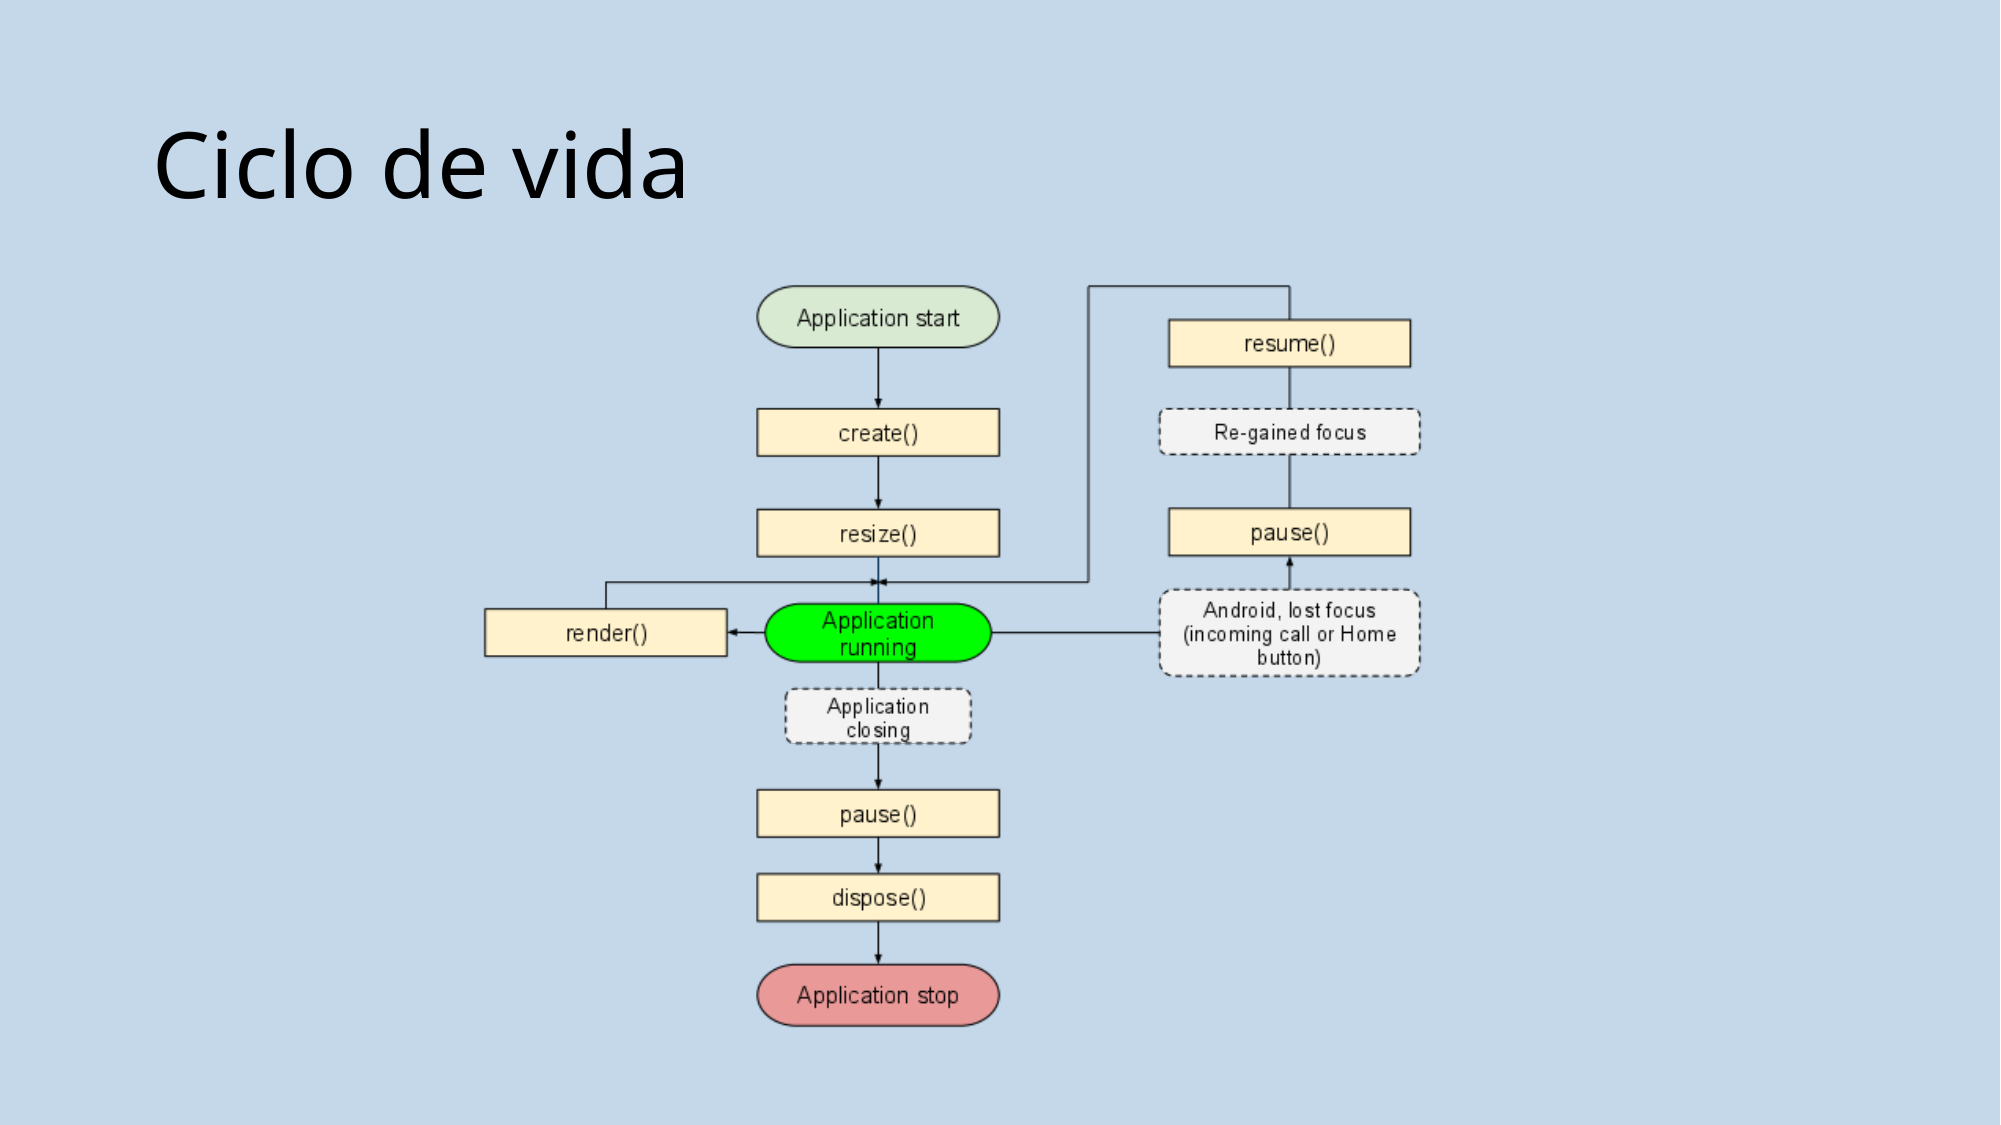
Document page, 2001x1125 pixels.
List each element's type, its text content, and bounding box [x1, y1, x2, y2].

title Ciclo de vida [137, 59, 1863, 278]
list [467, 243, 1446, 1054]
